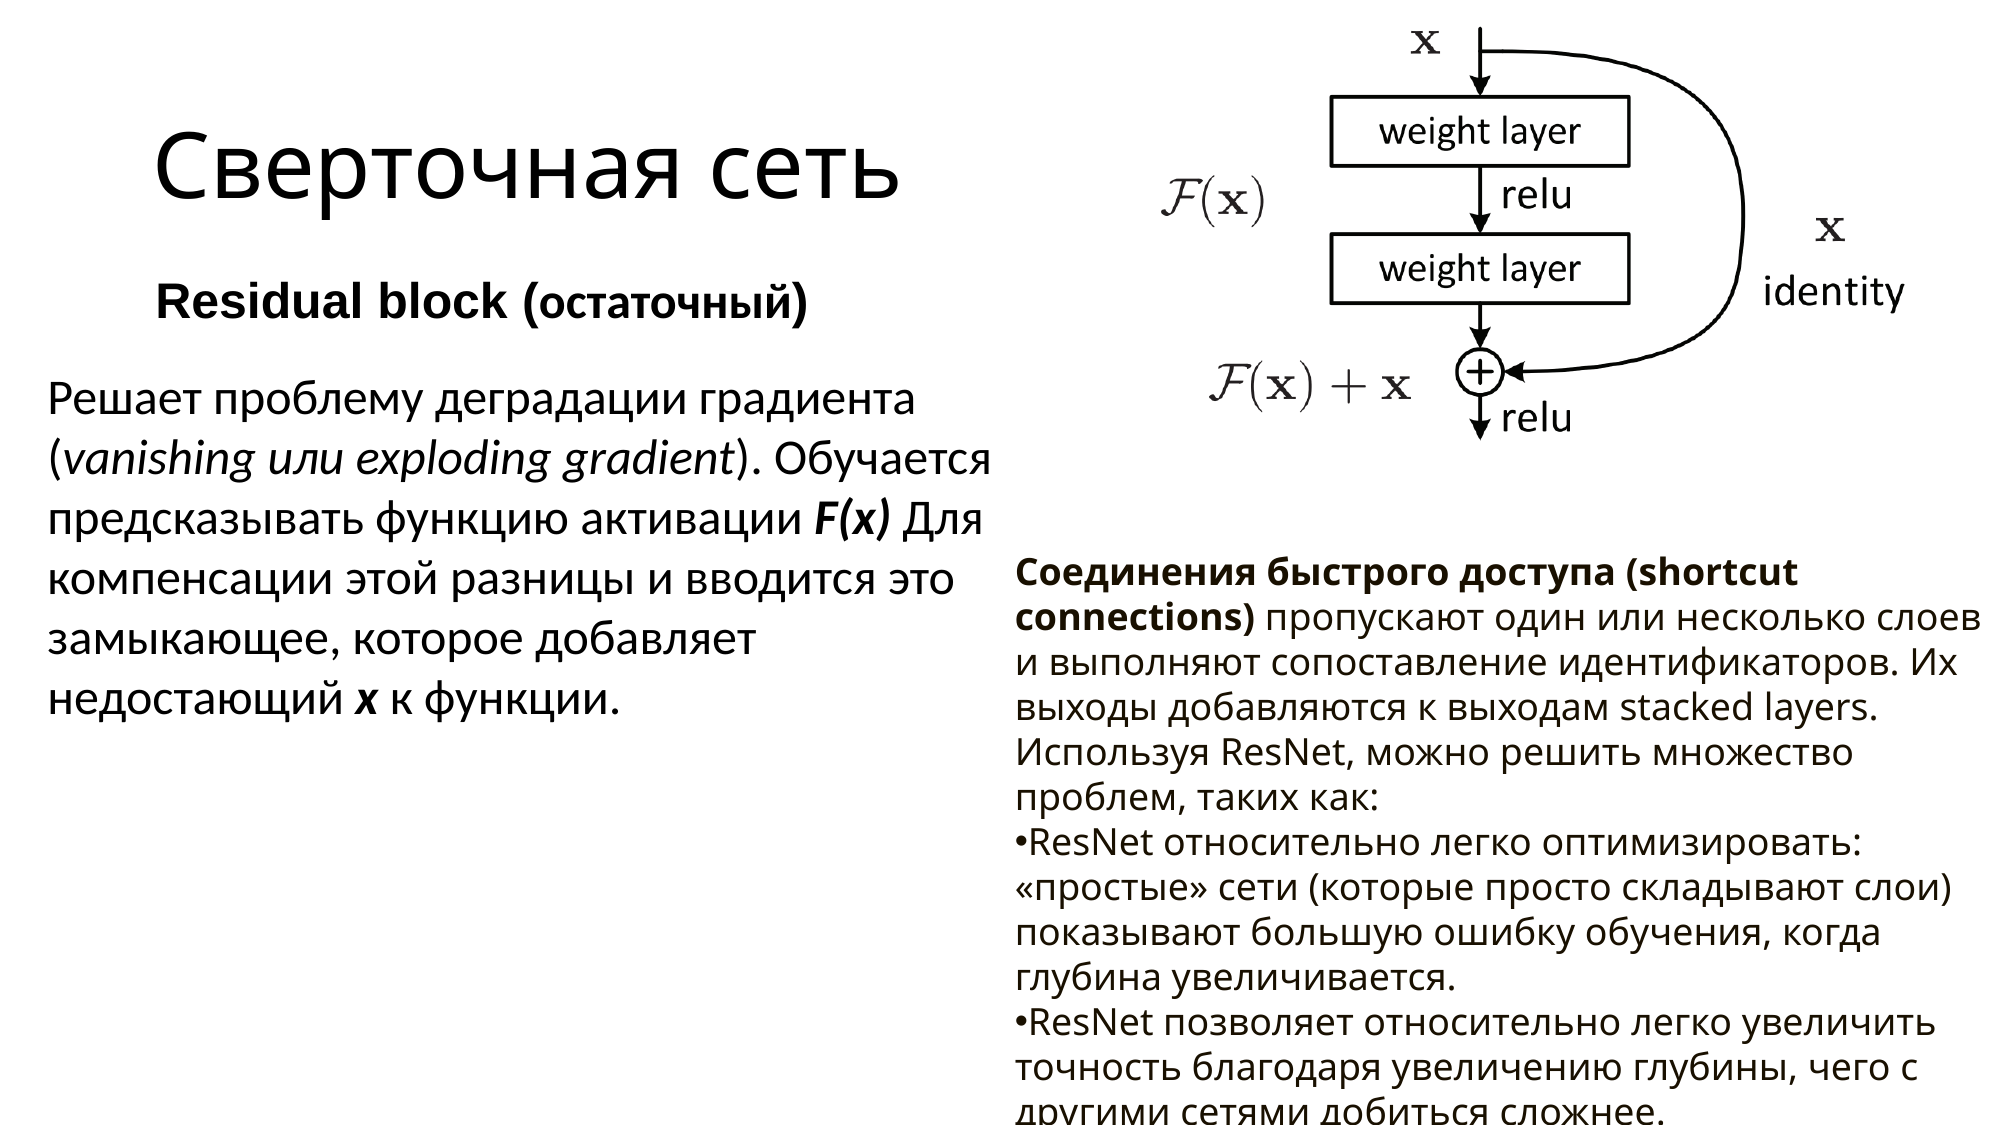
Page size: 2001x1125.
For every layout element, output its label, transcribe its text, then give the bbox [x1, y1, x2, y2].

title Сверточная сеть [137, 59, 1140, 278]
text_box Residual block (остаточный) [140, 261, 824, 337]
picture [1140, 14, 1935, 460]
text_box Решает проблему деградации градиента (vanishing или exploding gradient). Обучается предсказывать функцию активации F(x) Для компенсации этой разницы и вводится это замыкающее, которое добавляет недостающий x к функции. [32, 357, 1061, 733]
text_box Соединения быстрого доступа (shortcut connections) пропускают один или несколько слоев и выполняют сопоставление идентификаторов. Их выходы добавляются к выходам stacked layers. Используя ResNet, можно решить множество проблем, таких как: ResNet относительно легко оптимизировать: «простые» сети (которые просто складывают слои) показывают большую ошибку обучения, когда глубина увеличивается. ResNet позволяет относительно легко увеличить точность благодаря увеличению глубины, чего с другими сетями добиться сложнее. [999, 541, 2000, 1125]
